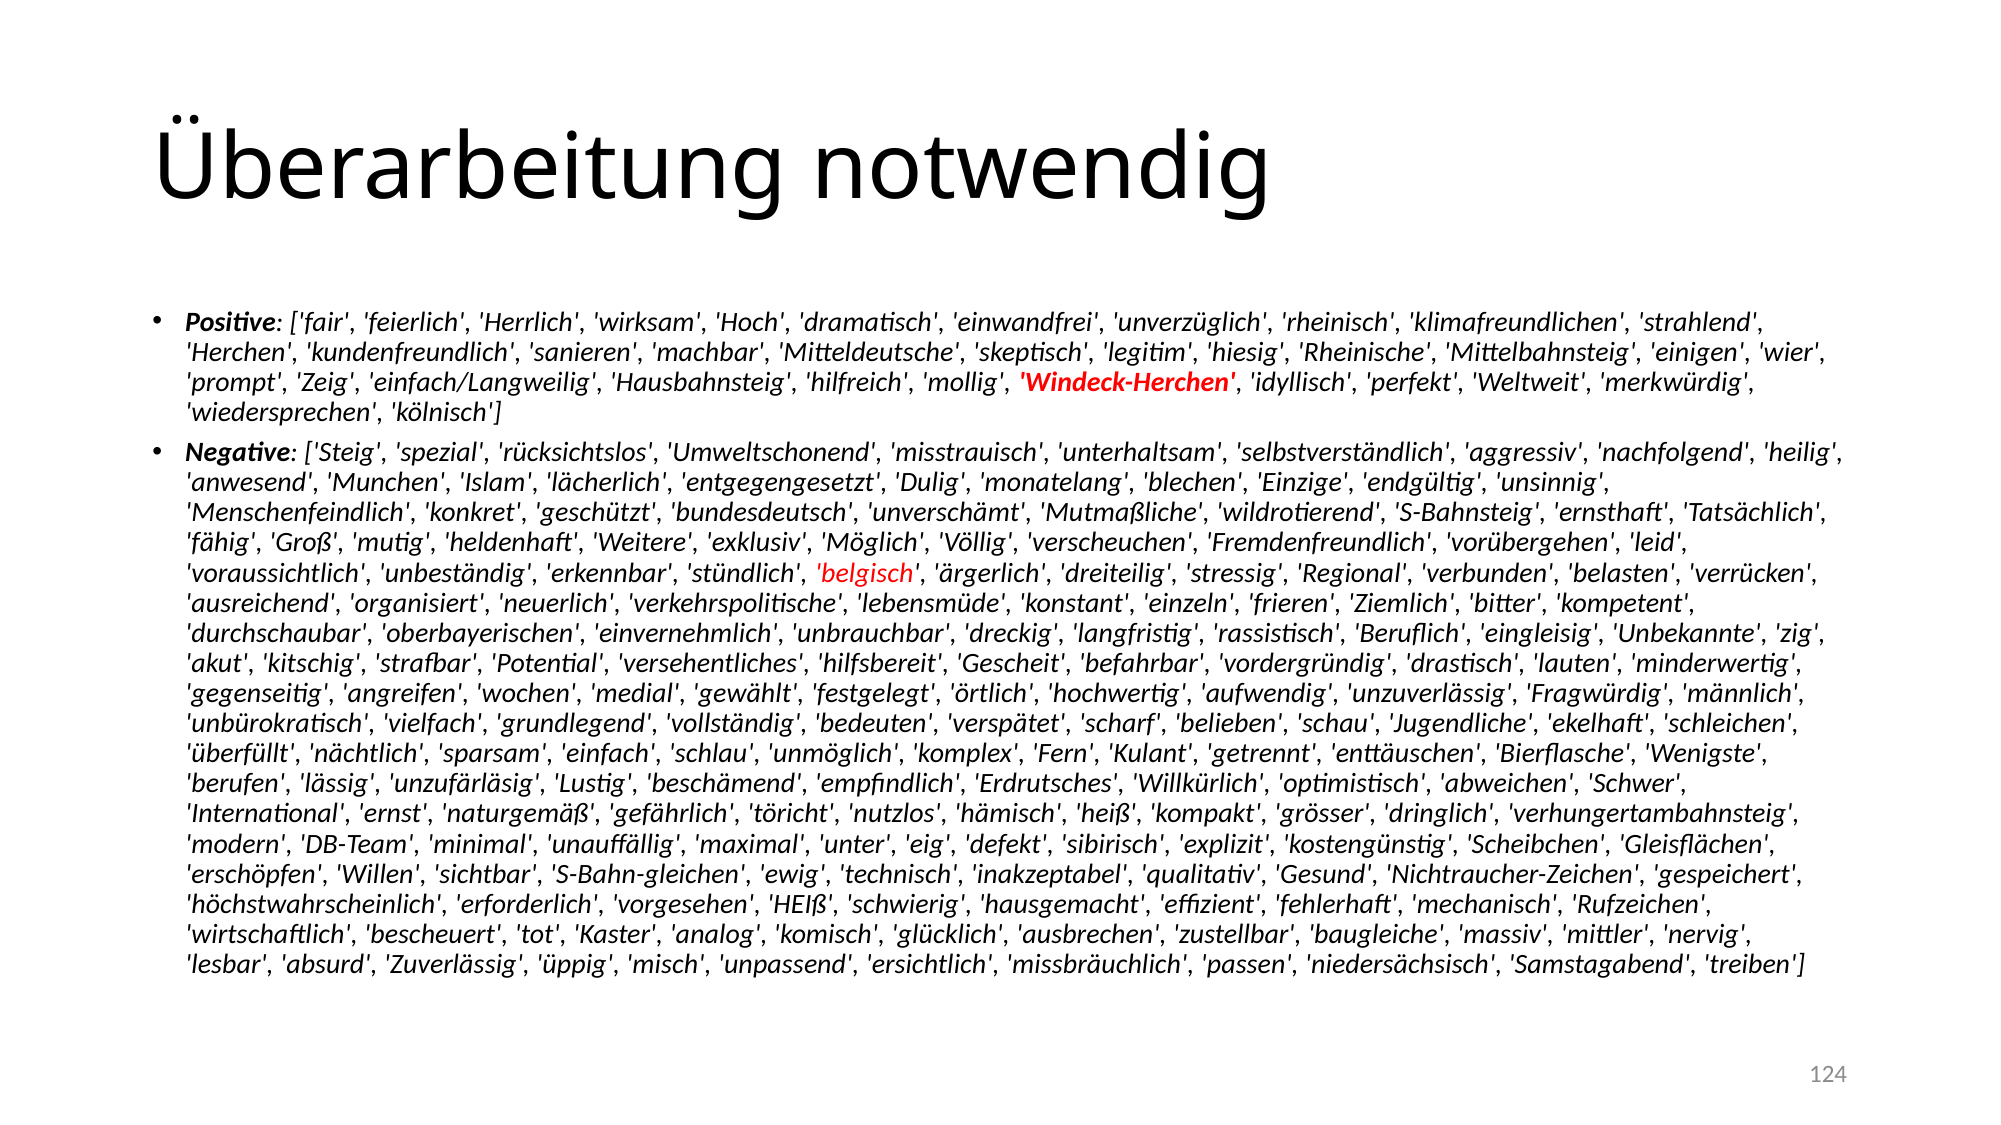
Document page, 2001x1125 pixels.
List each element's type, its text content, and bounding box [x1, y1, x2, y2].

title Überarbeitung notwendig [137, 59, 1863, 278]
slide_number 124 [1412, 1042, 1863, 1103]
list Positive: ['fair', 'feierlich', 'Herrlich', 'wirksam', 'Hoch', 'dramatisch', 'einwandfrei', 'unverzüglich', 'rheinisch', 'klimafreundlichen', 'strahlend', 'Herchen', 'kundenfreundlich', 'sanieren', 'machbar', 'Mitteldeutsche', 'skeptisch', 'legitim', 'hiesig', 'Rheinische', 'Mittelbahnsteig', 'einigen', 'wier', 'prompt', 'Zeig', 'einfach/Langweilig', 'Hausbahnsteig', 'hilfreich', 'mollig', 'Windeck-Herchen', 'idyllisch', 'perfekt', 'Weltweit', 'merkwürdig', 'wiedersprechen', 'kölnisch'] Negative: ['Steig', 'spezial', 'rücksichtslos', 'Umweltschonend', 'misstrauisch', 'unterhaltsam', 'selbstverständlich', 'aggressiv', 'nachfolgend', 'heilig', 'anwesend', 'Munchen', 'Islam', 'lächerlich', 'entgegengesetzt', 'Dulig', 'monatelang', 'blechen', 'Einzige', 'endgültig', 'unsinnig', 'Menschenfeindlich', 'konkret', 'geschützt', 'bundesdeutsch', 'unverschämt', 'Mutmaßliche', 'wildrotierend', 'S-Bahnsteig', 'ernsthaft', 'Tatsächlich', 'fähig', 'Groß', 'mutig', 'heldenhaft', 'Weitere', 'exklusiv', 'Möglich', 'Völlig', 'verscheuchen', 'Fremdenfreundlich', 'vorübergehen', 'leid', 'voraussichtlich', 'unbeständig', 'erkennbar', 'stündlich', 'belgisch', 'ärgerlich', 'dreiteilig', 'stressig', 'Regional', 'verbunden', 'belasten', 'verrücken', 'ausreichend', 'organisiert', 'neuerlich', 'verkehrspolitische', 'lebensmüde', 'konstant', 'einzeln', 'frieren', 'Ziemlich', 'bitter', 'kompetent', 'durchschaubar', 'oberbayerischen', 'einvernehmlich', 'unbrauchbar', 'dreckig', 'langfristig', 'rassistisch', 'Beruflich', 'eingleisig', 'Unbekannte', 'zig', 'akut', 'kitschig', 'strafbar', 'Potential', 'versehentliches', 'hilfsbereit', 'Gescheit', 'befahrbar', 'vordergründig', 'drastisch', 'lauten', 'minderwertig', 'gegenseitig', 'angreifen', 'wochen', 'medial', 'gewählt', 'festgelegt', 'örtlich', 'hochwertig', 'aufwendig', 'unzuverlässig', 'Fragwürdig', 'männlich', 'unbürokratisch', 'vielfach', 'grundlegend', 'vollständig', 'bedeuten', 'verspätet', 'scharf', 'belieben', 'schau', 'Jugendliche', 'ekelhaft', 'schleichen', 'überfüllt', 'nächtlich', 'sparsam', 'einfach', 'schlau', 'unmöglich', 'komplex', 'Fern', 'Kulant', 'getrennt', 'enttäuschen', 'Bierflasche', 'Wenigste', 'berufen', 'lässig', 'unzufärläsig', 'Lustig', 'beschämend', 'empfindlich', 'Erdrutsches', 'Willkürlich', 'optimistisch', 'abweichen', 'Schwer', 'International', 'ernst', 'naturgemäß', 'gefährlich', 'töricht', 'nutzlos', 'hämisch', 'heiß', 'kompakt', 'grösser', 'dringlich', 'verhungertambahnsteig', 'modern', 'DB-Team', 'minimal', 'unauffällig', 'maximal', 'unter', 'eig', 'defekt', 'sibirisch', 'explizit', 'kostengünstig', 'Scheibchen', 'Gleisflächen', 'erschöpfen', 'Willen', 'sichtbar', 'S-Bahn-gleichen', 'ewig', 'technisch', 'inakzeptabel', 'qualitativ', 'Gesund', 'Nichtraucher-Zeichen', 'gespeichert', 'höchstwahrscheinlich', 'erforderlich', 'vorgesehen', 'HEIß', 'schwierig', 'hausgemacht', 'effizient', 'fehlerhaft', 'mechanisch', 'Rufzeichen', 'wirtschaftlich', 'bescheuert', 'tot', 'Kaster', 'analog', 'komisch', 'glücklich', 'ausbrechen', 'zustellbar', 'baugleiche', 'massiv', 'mittler', 'nervig', 'lesbar', 'absurd', 'Zuverlässig', 'üppig', 'misch', 'unpassend', 'ersichtlich', 'missbräuchlich', 'passen', 'niedersächsisch', 'Samstagabend', 'treiben'] [137, 299, 1863, 1014]
